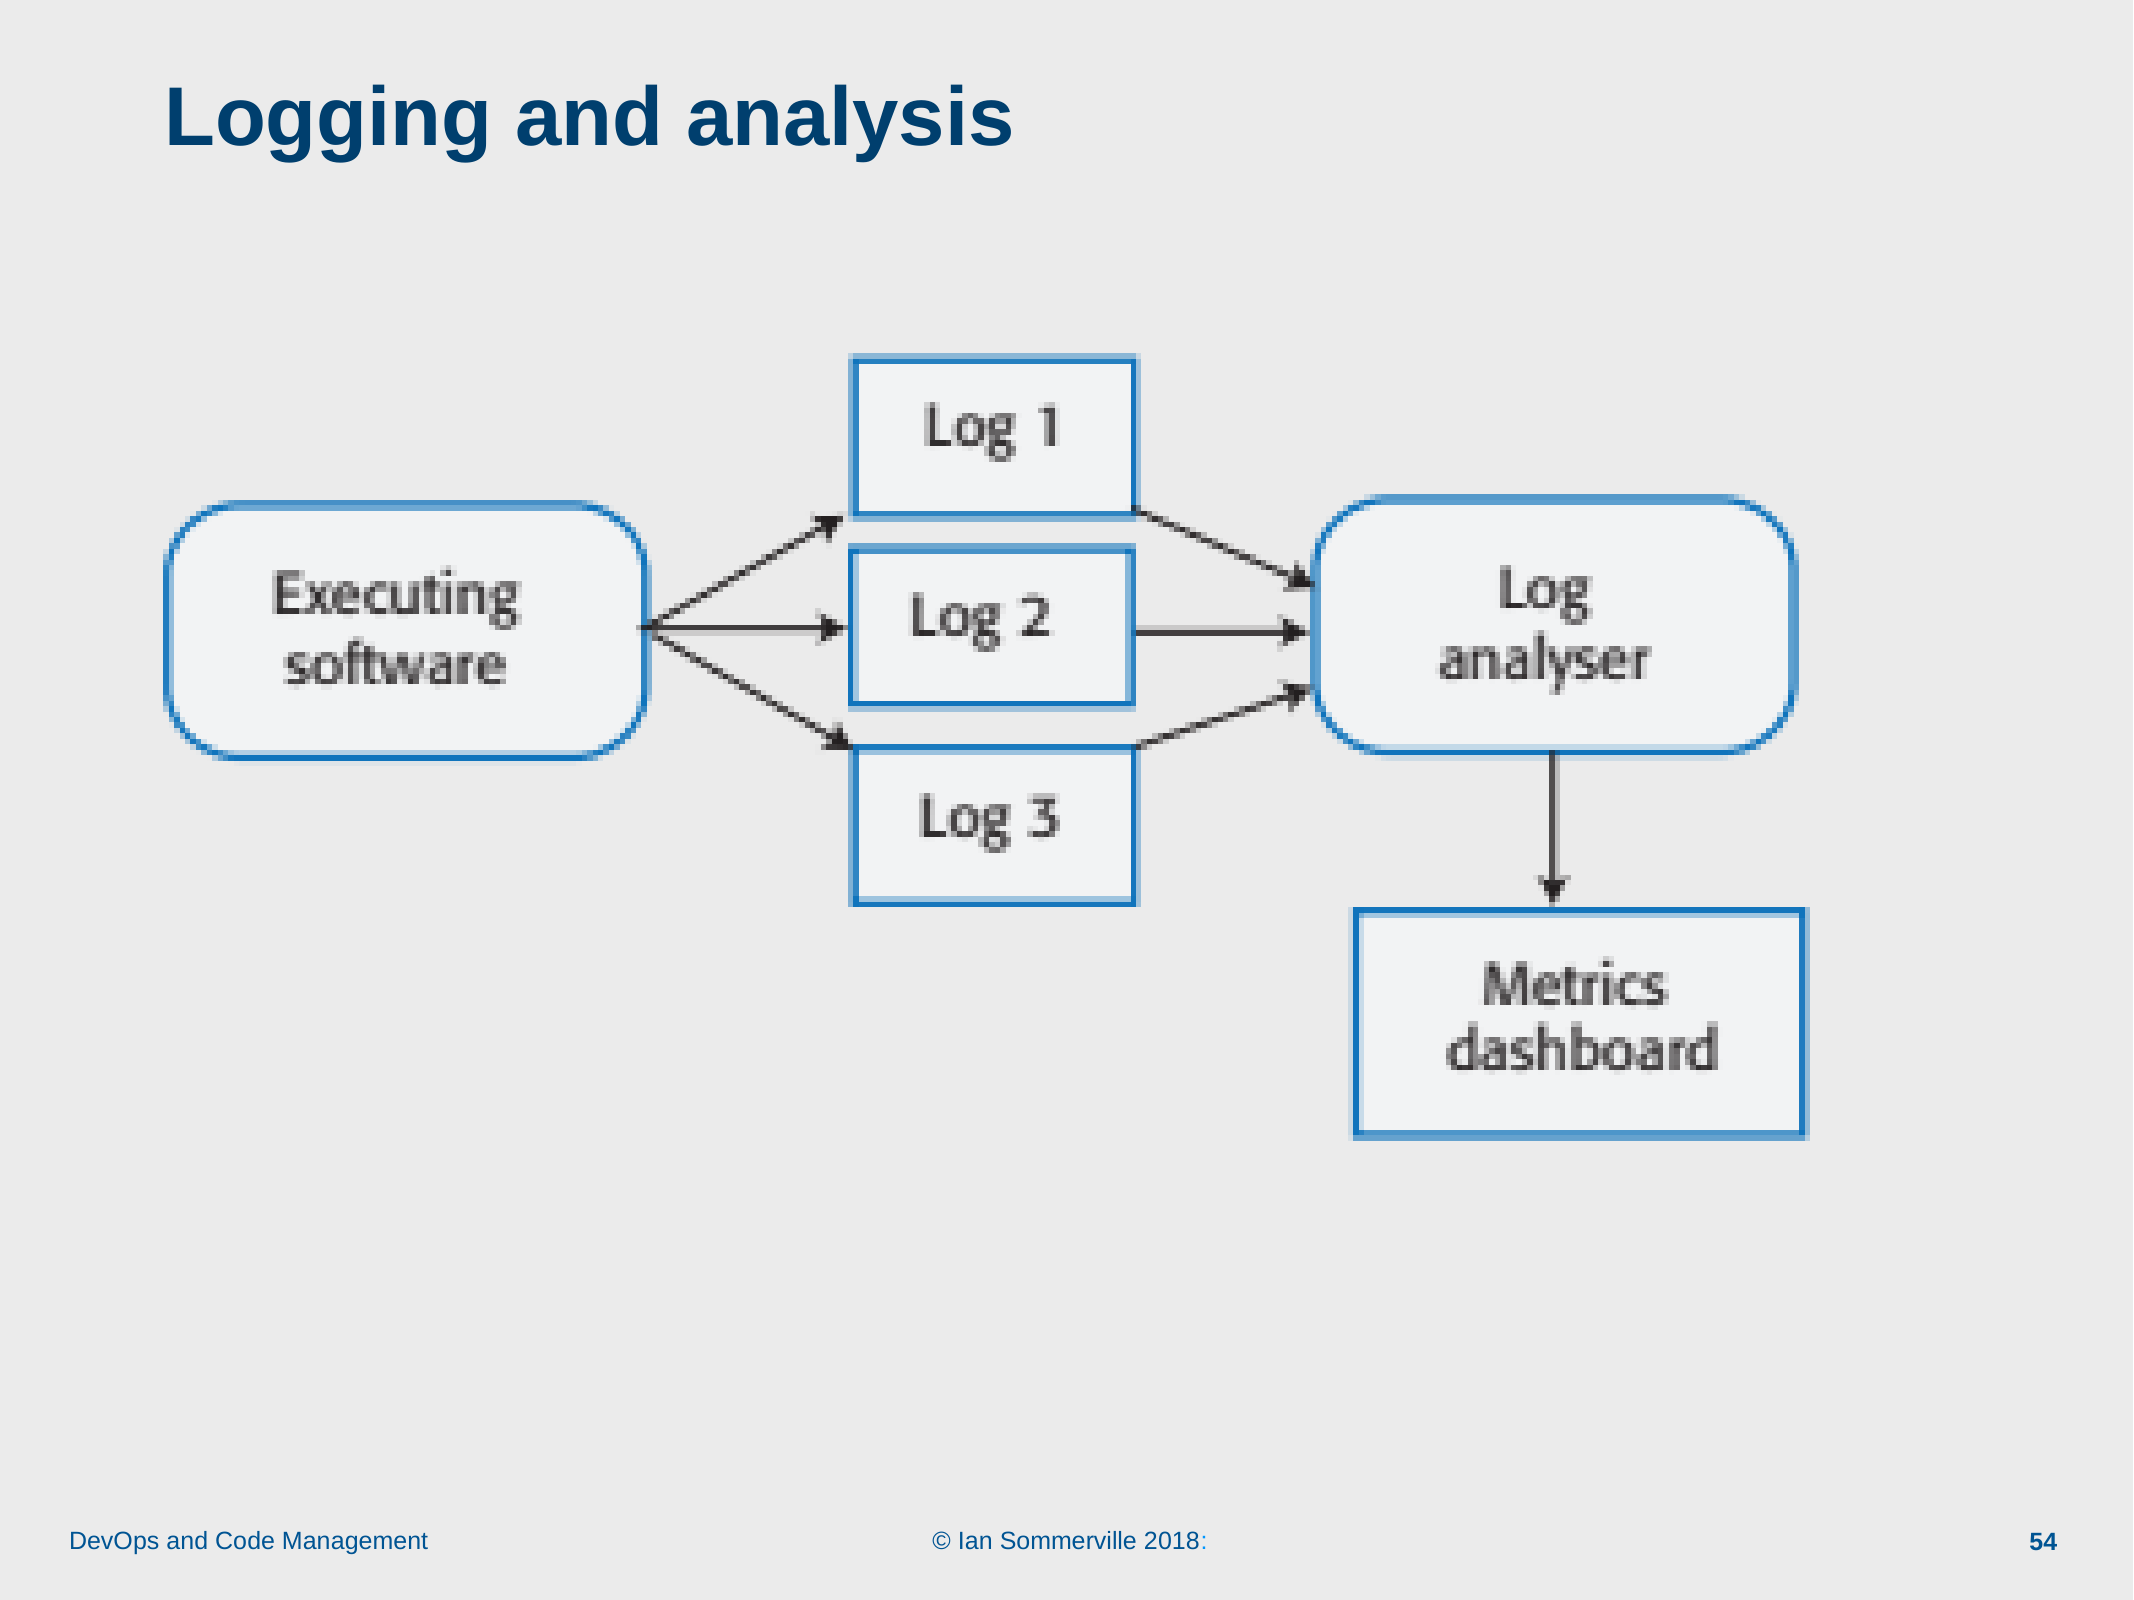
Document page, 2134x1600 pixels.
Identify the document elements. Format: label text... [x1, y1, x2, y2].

title Logging and analysis [155, 55, 1978, 169]
picture [9, 265, 2020, 1279]
slide_number 54 [2018, 1516, 2067, 1563]
